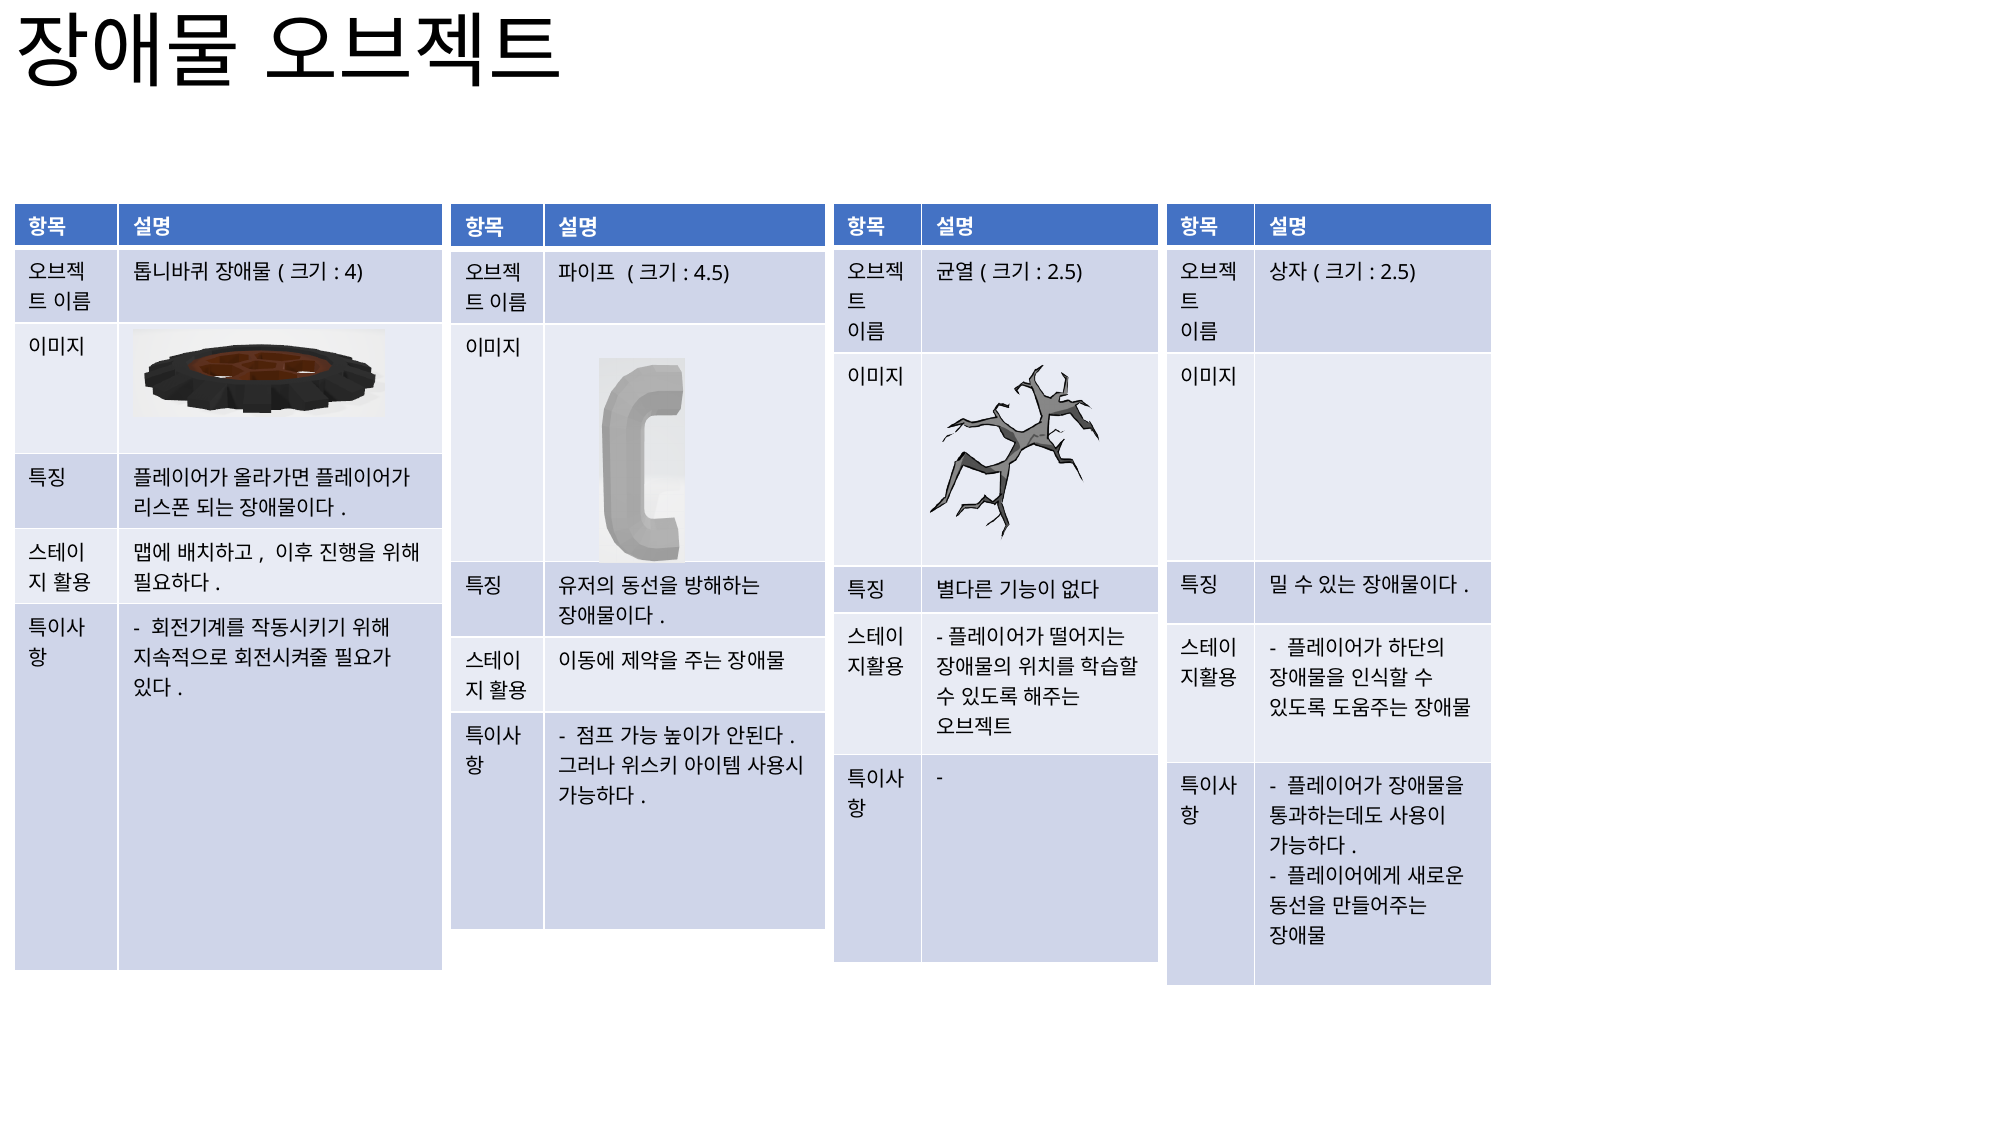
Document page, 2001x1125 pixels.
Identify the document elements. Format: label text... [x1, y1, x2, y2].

table_cell 특이사항 [1167, 763, 1254, 985]
picture [911, 329, 1138, 555]
table_cell - 플레이어가 하단의 장애물을 인식할 수 있도록 도움주는 장애물 [1255, 625, 1491, 762]
table_cell 톱니바퀴 장애물(크기: 4) [119, 250, 442, 322]
table_header 설명 [545, 204, 825, 246]
table_cell 오브젝트 이름 [15, 250, 117, 322]
table_header 항목 [1167, 204, 1254, 245]
table_header 항목 [834, 204, 921, 245]
table_cell 오브젝트 이름 [834, 250, 921, 352]
picture [598, 358, 685, 563]
table_cell 특징 [1167, 562, 1254, 623]
table_cell 맵에 배치하고, 이후 진행을 위해 필요하다. [119, 529, 442, 603]
table_cell 특이사항 [15, 604, 117, 970]
table_cell 밀 수 있는 장애물이다. [1255, 562, 1491, 623]
table_cell 이동에 제약을 주는 장애물 [545, 638, 825, 711]
table_cell -플레이어가 떨어지는 장애물의 위치를 학습할 수 있도록 해주는 오브젝트 [922, 614, 1158, 754]
table_cell - 플레이어가 장애물을 통과하는데도 사용이 가능하다. - 플레이어에게 새로운 동선을 만들어주는 장애물 [1255, 763, 1491, 985]
table_cell 스테이지 활용 [15, 529, 117, 603]
table_cell 오브젝트 이름 [1167, 250, 1254, 352]
table_cell [922, 354, 1158, 565]
table_cell [119, 324, 442, 453]
table_cell 이미지 [15, 324, 117, 453]
table_cell [1255, 354, 1491, 560]
table_cell - 회전기계를 작동시키기 위해 지속적으로 회전시켜줄 필요가 있다. [119, 604, 442, 970]
picture [133, 329, 385, 417]
table_cell 이미지 [834, 354, 921, 565]
table_cell 스테이지활용 [834, 614, 921, 754]
table_cell 특징 [834, 567, 921, 612]
table_cell - 점프 가능 높이가 안된다. 그러나 위스키 아이템 사용시 가능하다. [545, 713, 825, 929]
table_header 설명 [119, 204, 442, 245]
table_header 설명 [922, 204, 1158, 245]
table_cell 스테이지 활용 [451, 638, 543, 711]
table_cell 특징 [451, 562, 543, 636]
table_header 항목 [451, 204, 543, 246]
table_cell [545, 325, 825, 561]
table_cell 특이사항 [451, 713, 543, 929]
table_cell 균열(크기: 2.5) [922, 250, 1158, 352]
table_cell 오브젝트 이름 [451, 252, 543, 323]
table_cell 특이사항 [834, 755, 921, 962]
table_cell 이미지 [1167, 354, 1254, 560]
table_cell - [922, 755, 1158, 962]
table_cell 스테이지활용 [1167, 625, 1254, 762]
table_cell 별다른 기능이 없다 [922, 567, 1158, 612]
table_cell 플레이어가 올라가면 플레이어가 리스폰 되는 장애물이다. [119, 454, 442, 528]
table_header 설명 [1255, 204, 1491, 245]
title 장애물 오브젝트 [0, 2, 1633, 106]
table_header 항목 [15, 204, 117, 245]
table_cell 상자(크기: 2.5) [1255, 250, 1491, 352]
table_cell 유저의 동선을 방해하는 장애물이다. [545, 562, 825, 636]
table_cell 특징 [15, 454, 117, 528]
table_cell 파이프 (크기: 4.5) [545, 252, 825, 323]
table_cell 이미지 [451, 325, 543, 561]
